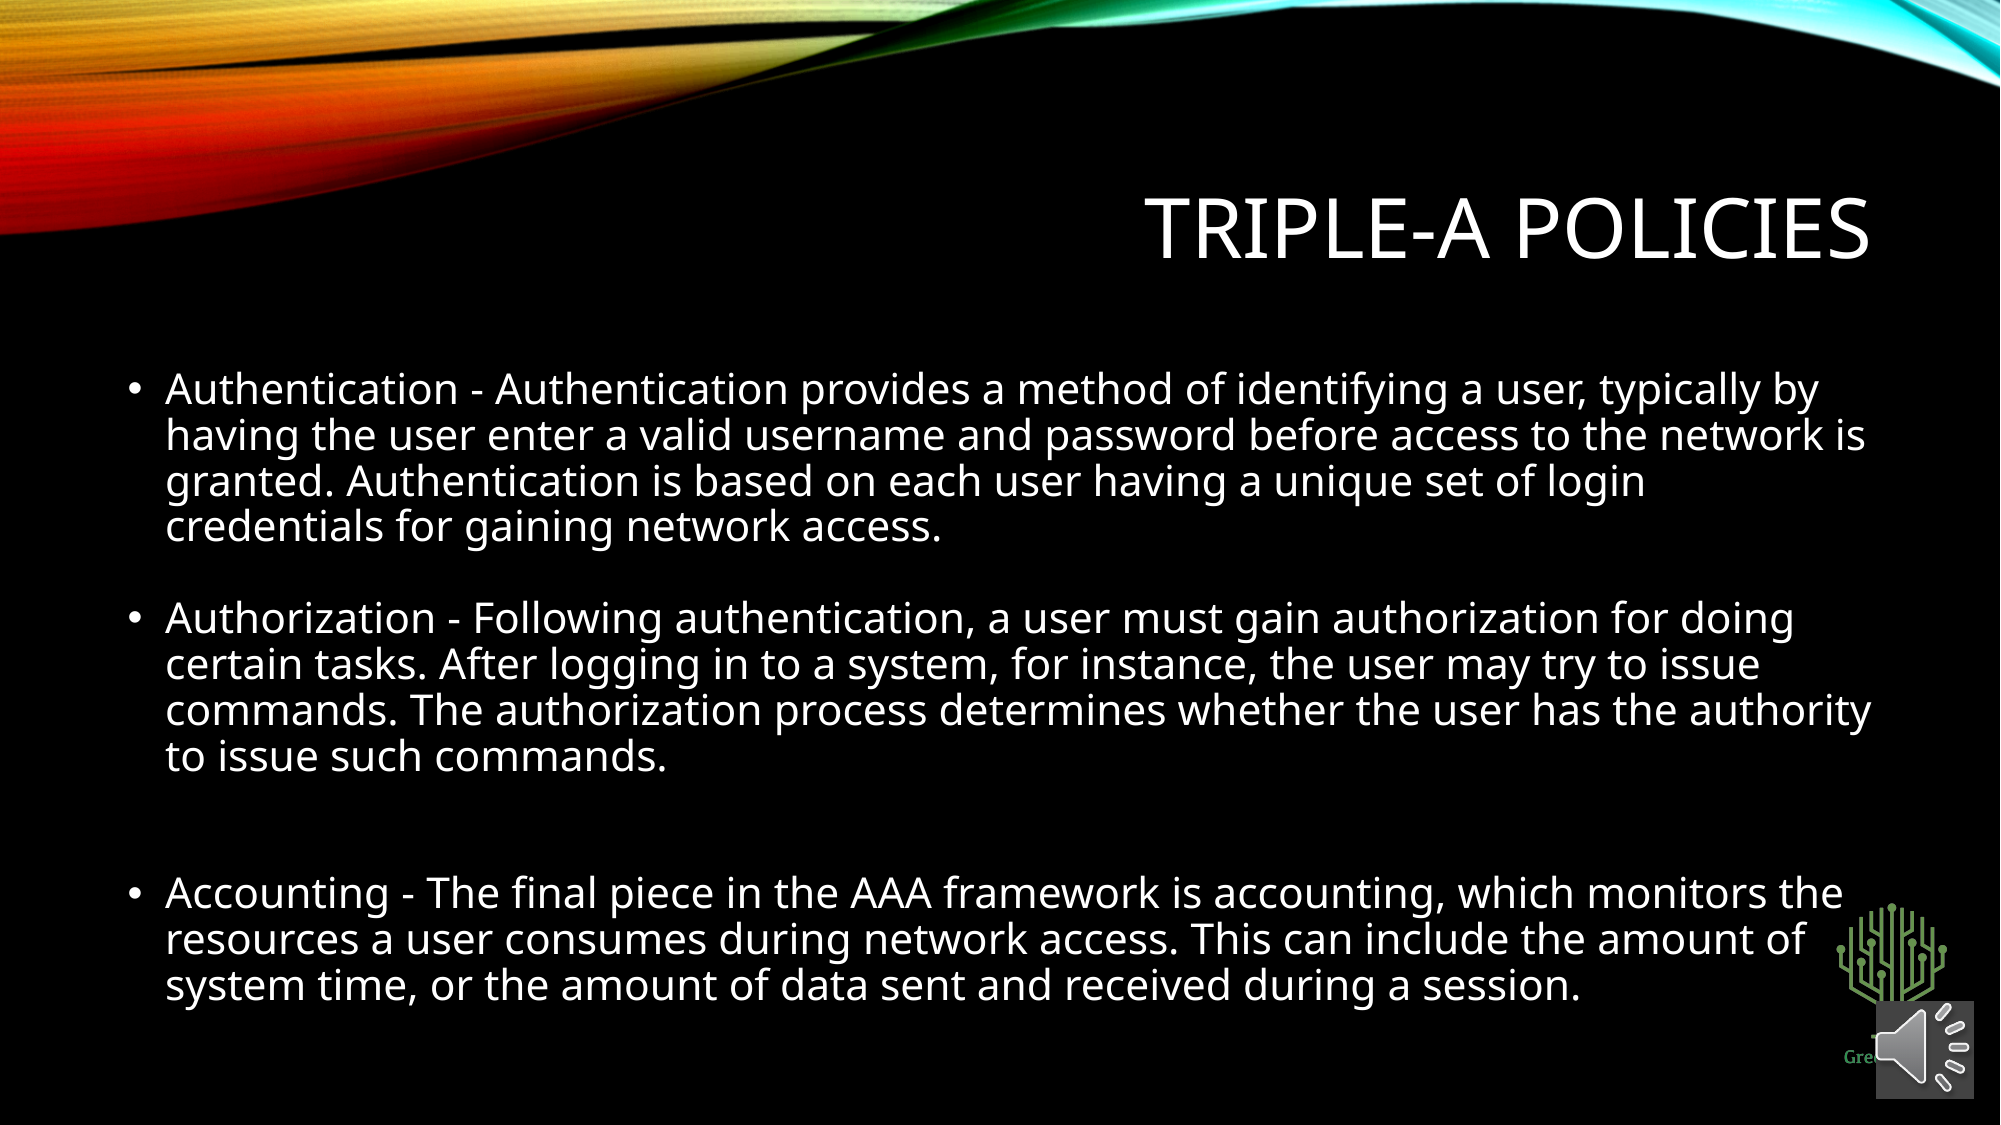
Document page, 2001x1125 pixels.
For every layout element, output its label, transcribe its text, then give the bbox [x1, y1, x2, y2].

title TRIPLE-A POLICIES [474, 125, 1888, 338]
picture [1817, 892, 1976, 1101]
picture [0, 0, 2000, 237]
list Authentication - Authentication provides a method of identifying a user, typically by having the user enter a valid username and password before access to the network is granted. Authentication is based on each user having a unique set of login credentials for gaining network access. Authorization - Following authentication, a user must gain authorization for doing certain tasks. After logging in to a system, for instance, the user may try to issue commands. The authorization process determines whether the user has the authority to issue such commands. Accounting - The final piece in the AAA framework is accounting, which monitors the resources a user consumes during network access. This can include the amount of system time, or the amount of data sent and received during a session. [112, 360, 1888, 1021]
